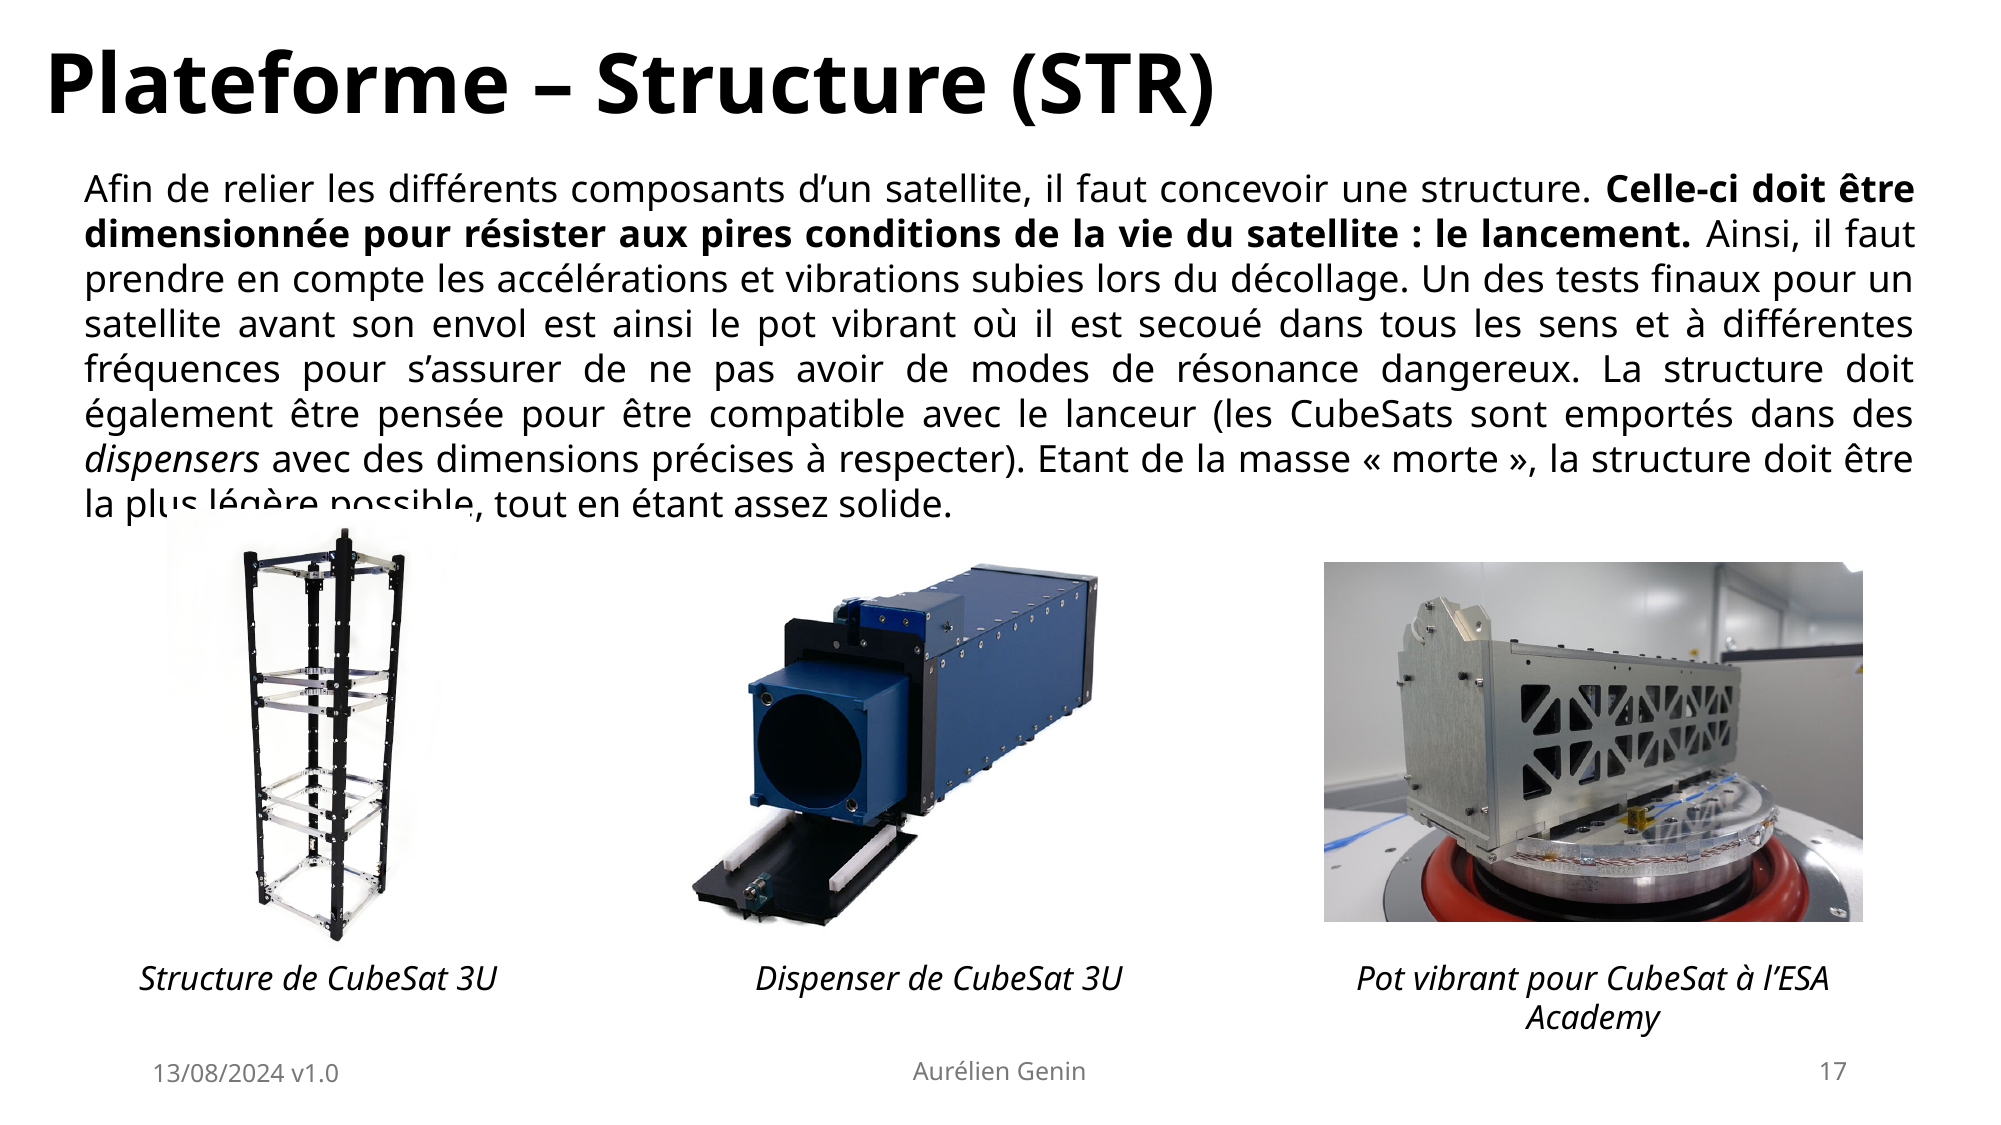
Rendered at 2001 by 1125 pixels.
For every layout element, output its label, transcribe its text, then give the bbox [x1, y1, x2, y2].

slide_number 17 [1412, 1045, 1863, 1103]
footer Aurélien Genin [662, 1042, 1338, 1103]
text_box Afin de relier les différents composants d’un satellite, il faut concevoir une structure. Celle-ci doit être dimensionnée pour résister aux pires conditions de la vie du satellite : le lancement. Ainsi, il faut prendre en compte les accélérations et vibrations subies lors du décollage. Un des tests finaux pour un satellite avant son envol est ainsi le pot vibrant où il est secoué dans tous les sens et à différentes fréquences pour s’assurer de ne pas avoir de modes de résonance dangereux. La structure doit également être pensée pour être compatible avec le lanceur (les CubeSats sont emportés dans des dispensers avec des dimensions précises à respecter). Etant de la masse « morte », la structure doit être la plus légère possible, tout en étant assez solide. [69, 157, 1931, 533]
text_box Structure de CubeSat 3U [69, 949, 568, 1005]
text_box Plateforme – Structure (STR) [30, 22, 2000, 138]
picture [1323, 561, 1863, 922]
picture [166, 509, 471, 962]
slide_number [137, 1042, 588, 1103]
text_box Dispenser de CubeSat 3U [690, 949, 1189, 1005]
picture [643, 540, 1235, 936]
text_box Pot vibrant pour CubeSat à l’ESA Academy [1272, 949, 1915, 1045]
